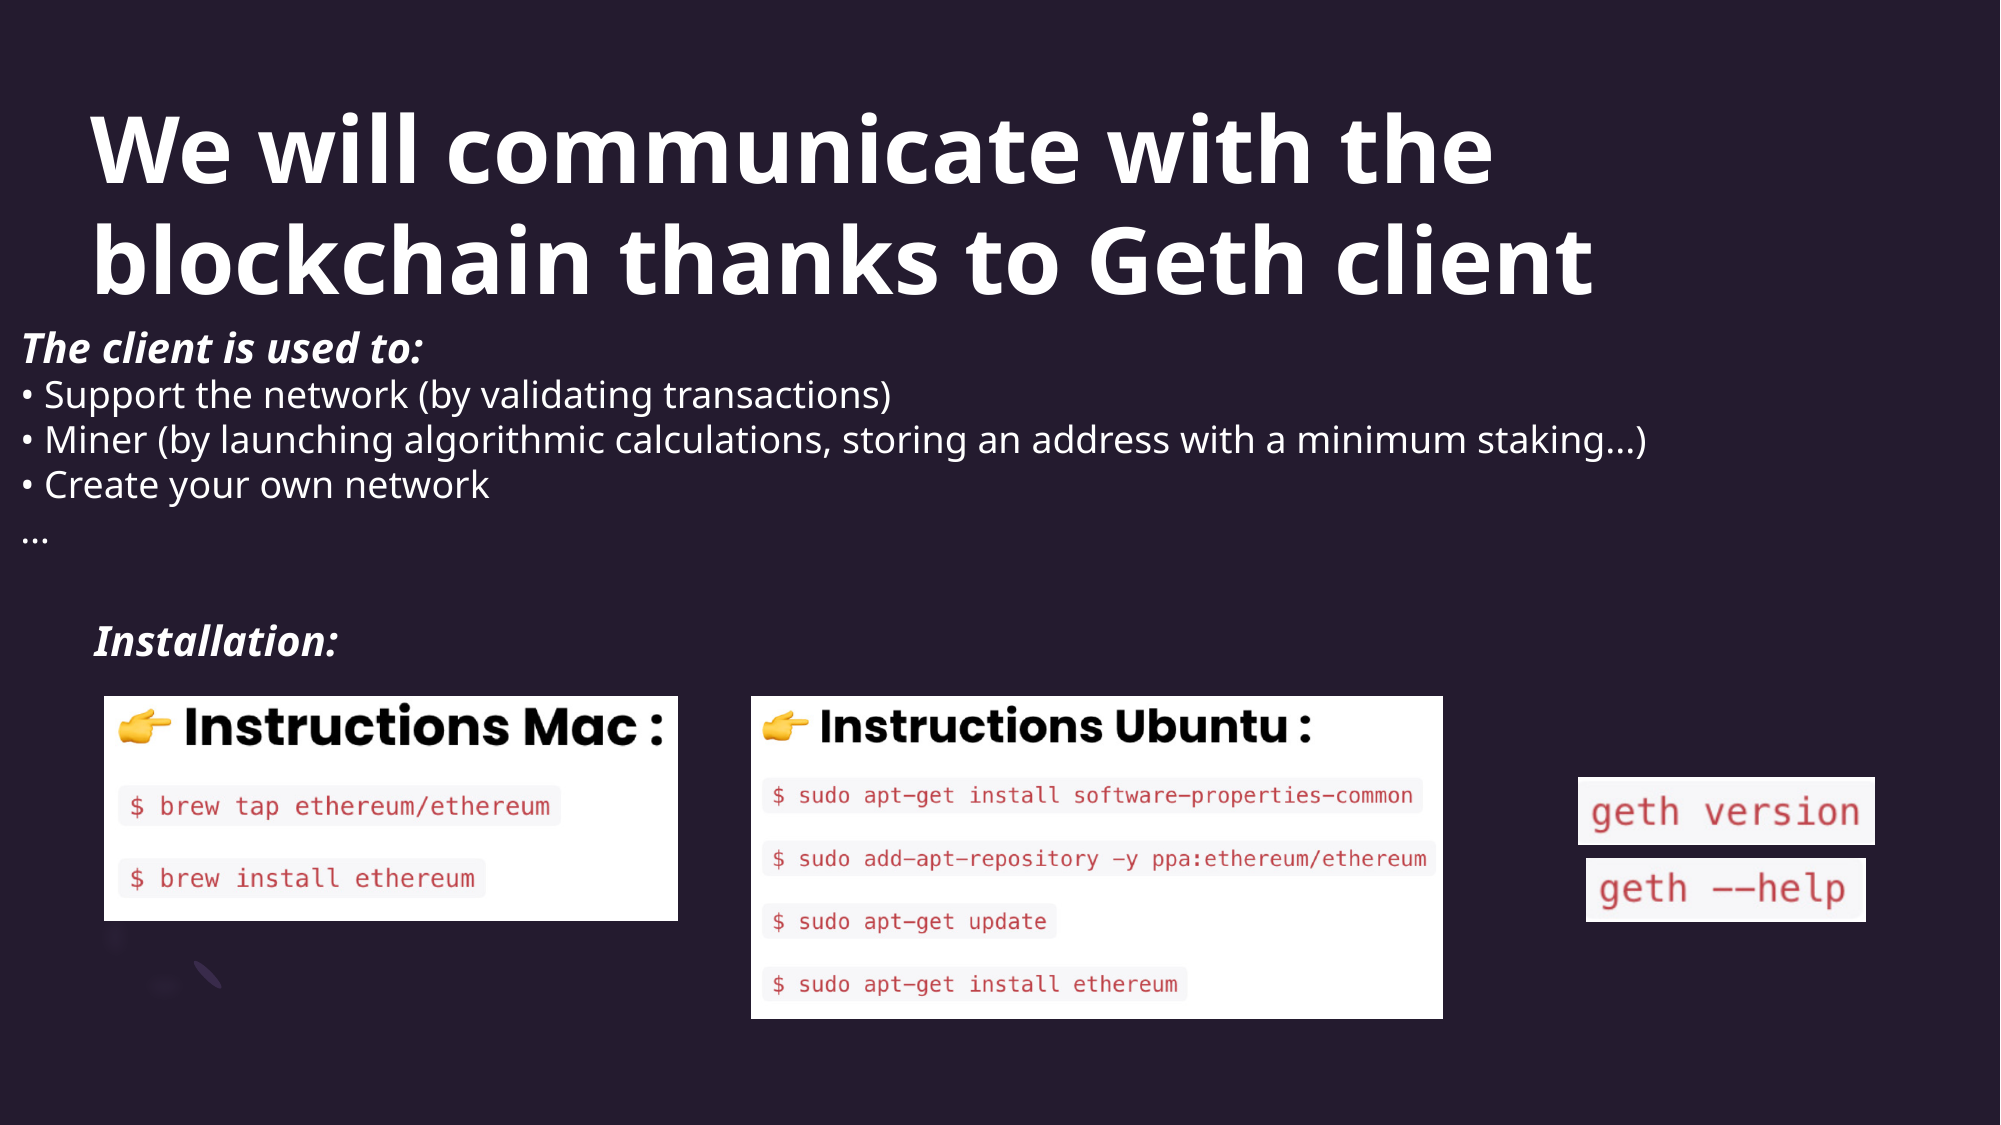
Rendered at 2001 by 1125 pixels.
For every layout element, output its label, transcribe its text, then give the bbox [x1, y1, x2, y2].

title We will communicate with the blockchain thanks to Geth client [90, 90, 1910, 314]
text_box The client is used to: • Support the network (by validating transactions) • Miner (by launching algorithmic calculations, storing an address with a minimum staking...) • Create your own network … [5, 313, 1664, 604]
picture [751, 696, 1443, 1020]
text_box Installation: [79, 607, 354, 672]
picture [104, 696, 678, 921]
picture [1578, 777, 1875, 845]
picture [1586, 858, 1866, 922]
